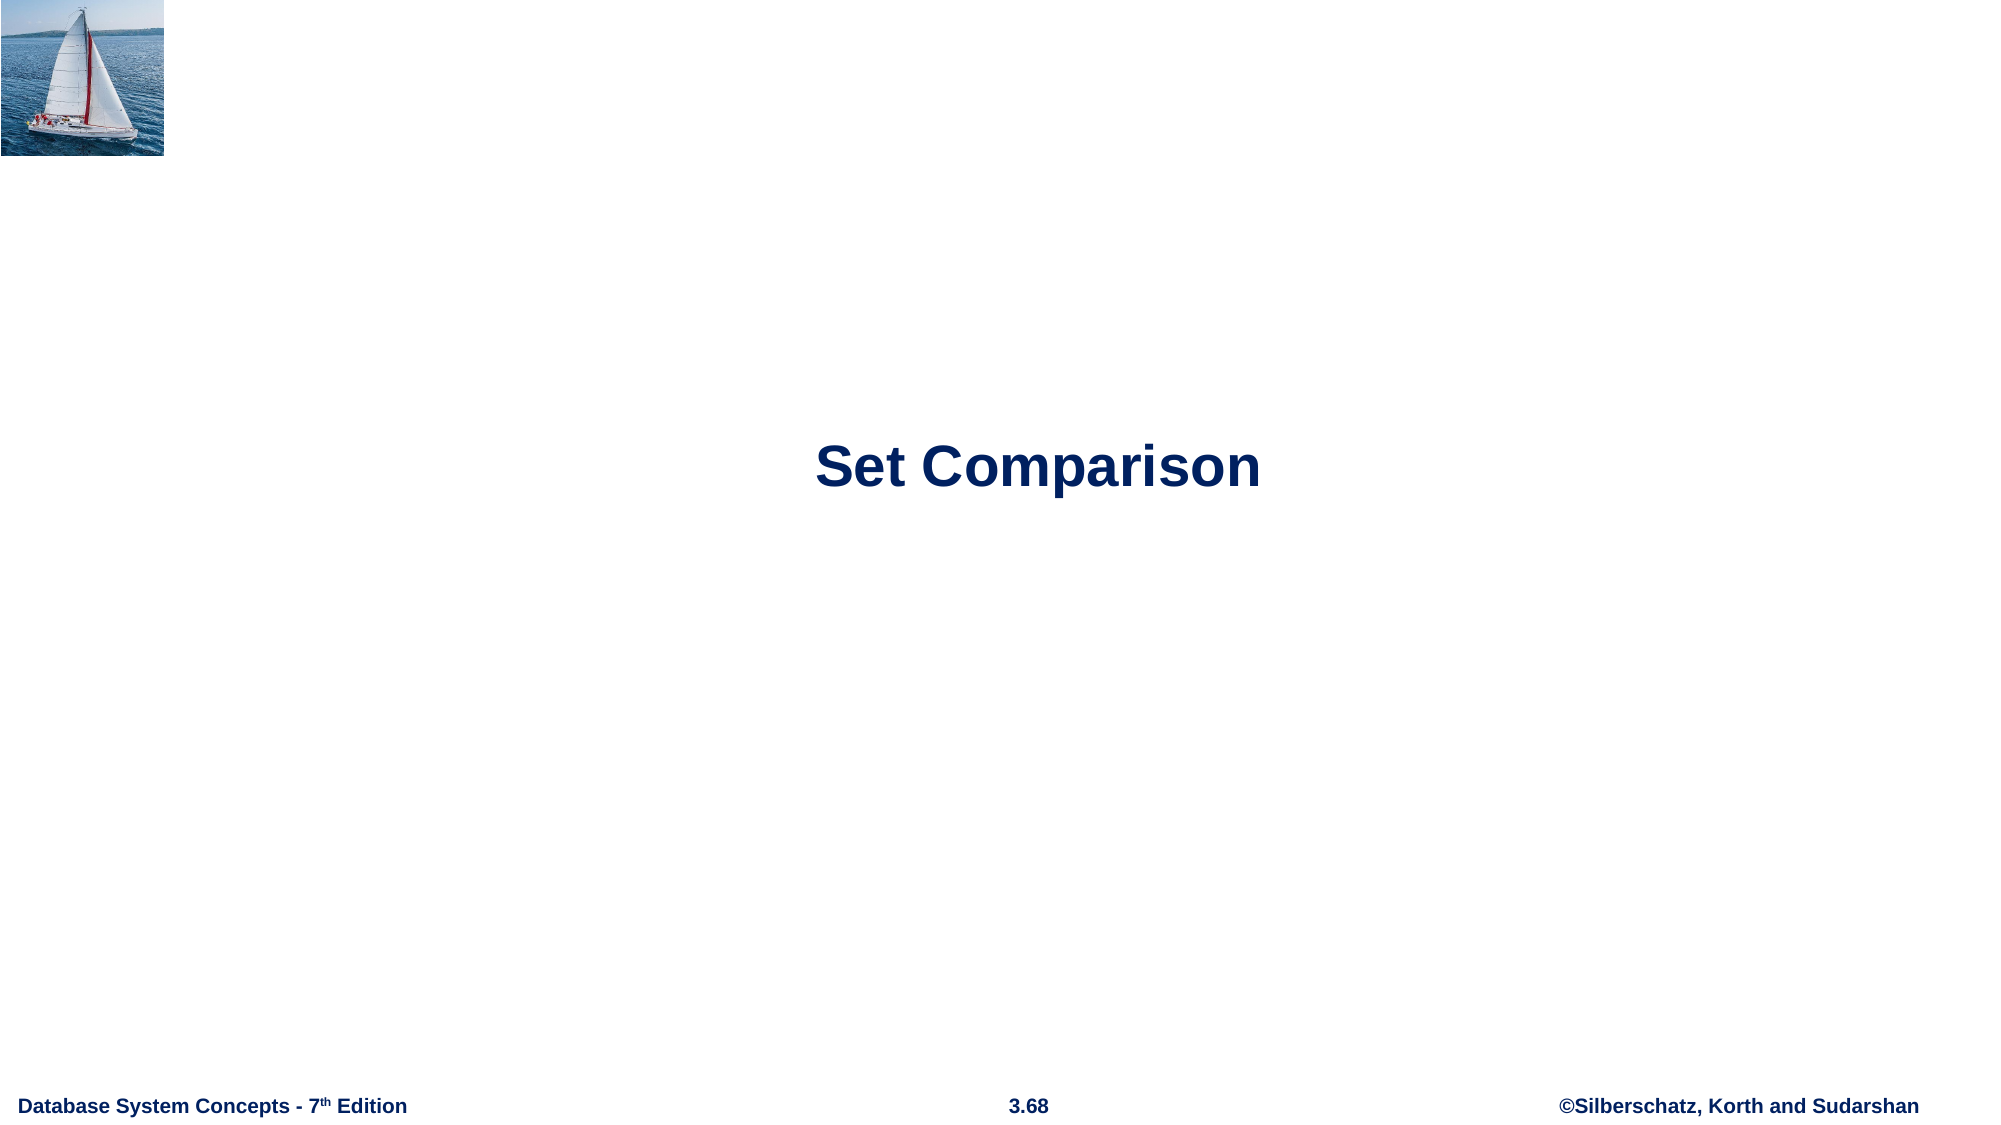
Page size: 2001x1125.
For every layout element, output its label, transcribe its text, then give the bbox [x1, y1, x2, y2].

picture [1, 0, 164, 156]
title Set Comparison [375, 404, 1702, 506]
